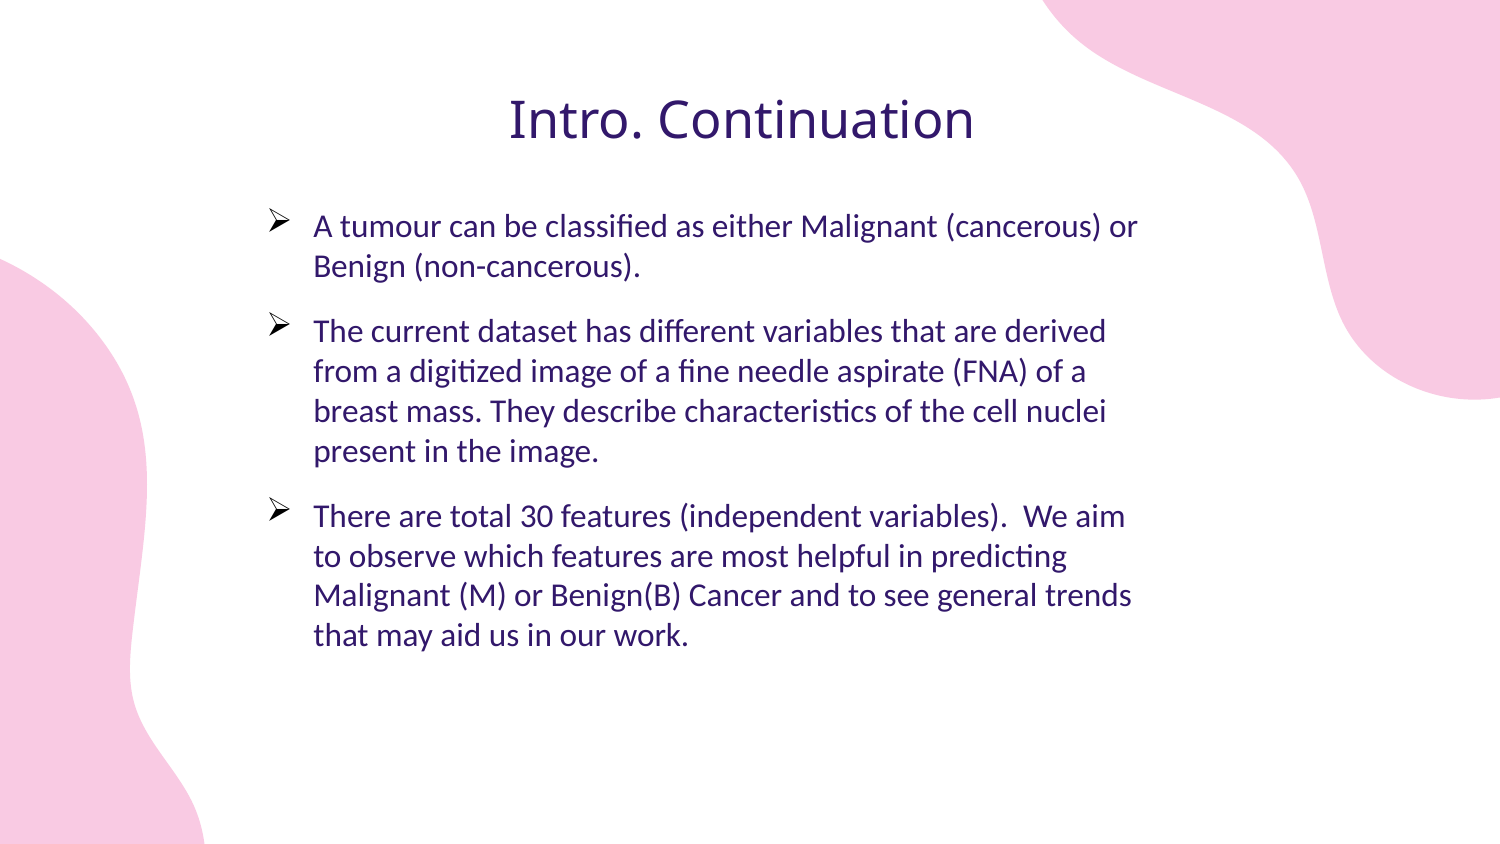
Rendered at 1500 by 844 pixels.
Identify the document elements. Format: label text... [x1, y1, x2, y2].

title Intro. Continuation [197, 71, 1303, 166]
subtitle A tumour can be classified as either Malignant (cancerous) or Benign (non-cancerous). The current dataset has different variables that are derived from a digitized image of a fine needle aspirate (FNA) of a breast mass. They describe characteristics of the cell nuclei present in the image. There are total 30 features (independent variables). We aim to observe which features are most helpful in predicting Malignant (M) or Benign(B) Cancer and to see general trends that may aid us in our work. [251, 189, 1164, 714]
